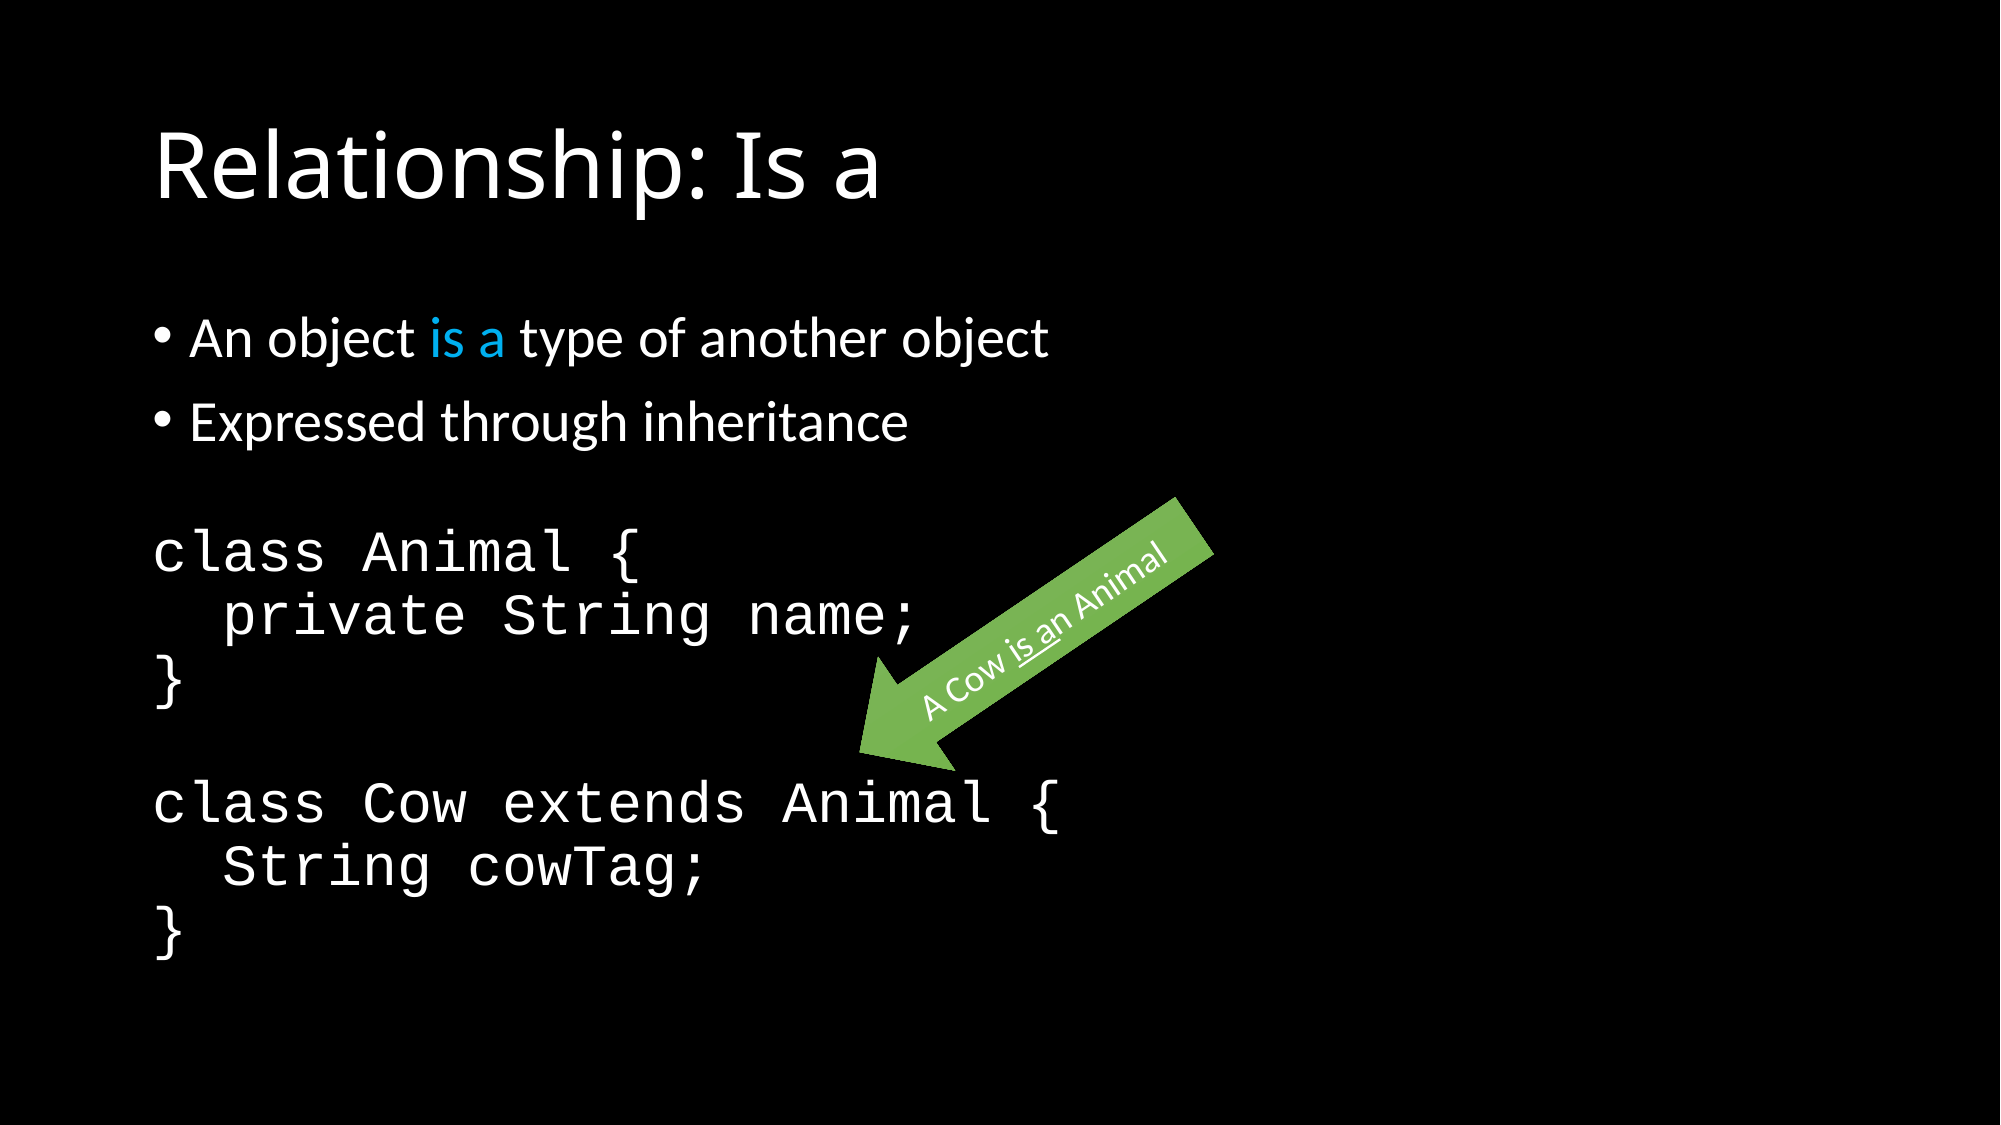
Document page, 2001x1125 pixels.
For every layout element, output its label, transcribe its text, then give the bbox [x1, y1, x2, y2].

text_box A Cow is an Animal [859, 497, 1214, 771]
list An object is a type of another object Expressed through inheritance [137, 299, 1303, 469]
text_box class Animal { private String name; } class Cow extends Animal { String cowTag; } [137, 513, 1303, 1021]
title Relationship: Is a [137, 59, 1863, 278]
